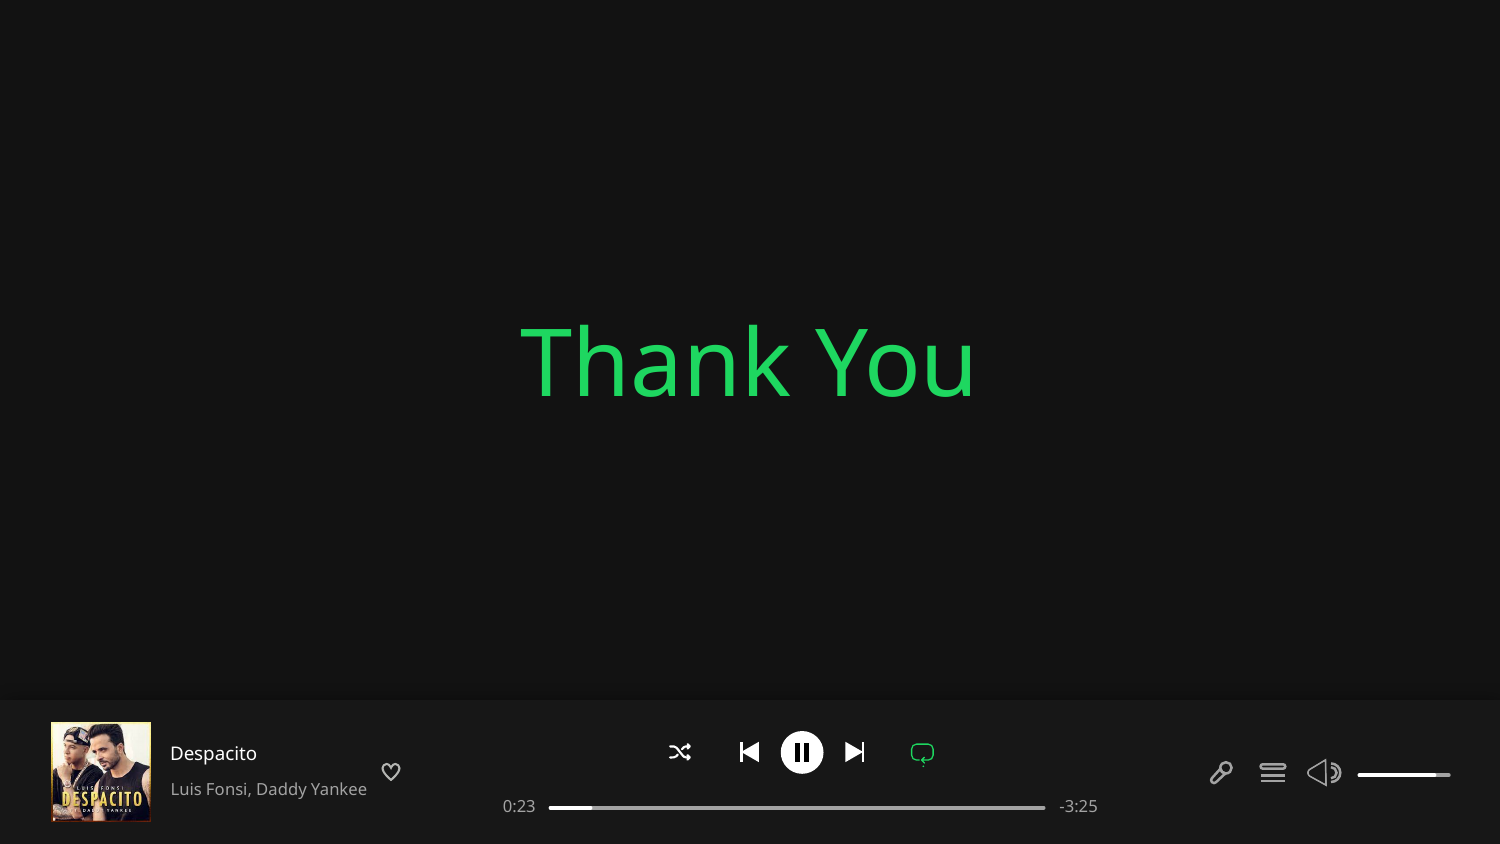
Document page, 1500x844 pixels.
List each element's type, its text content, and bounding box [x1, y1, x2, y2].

text_box [0, 700, 1500, 844]
text_box 0:23 [491, 790, 551, 822]
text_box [381, 763, 400, 781]
picture [1306, 758, 1327, 787]
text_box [910, 743, 934, 768]
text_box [1210, 761, 1232, 784]
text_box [1260, 764, 1286, 782]
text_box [1330, 763, 1341, 783]
picture [51, 722, 151, 822]
text_box -3:25 [1048, 790, 1125, 822]
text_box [739, 730, 865, 775]
text_box Luis Fonsi, Daddy Yankee [159, 772, 395, 804]
text_box Despacito [158, 736, 394, 771]
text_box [668, 743, 692, 761]
text_box Thank You [486, 296, 1014, 421]
